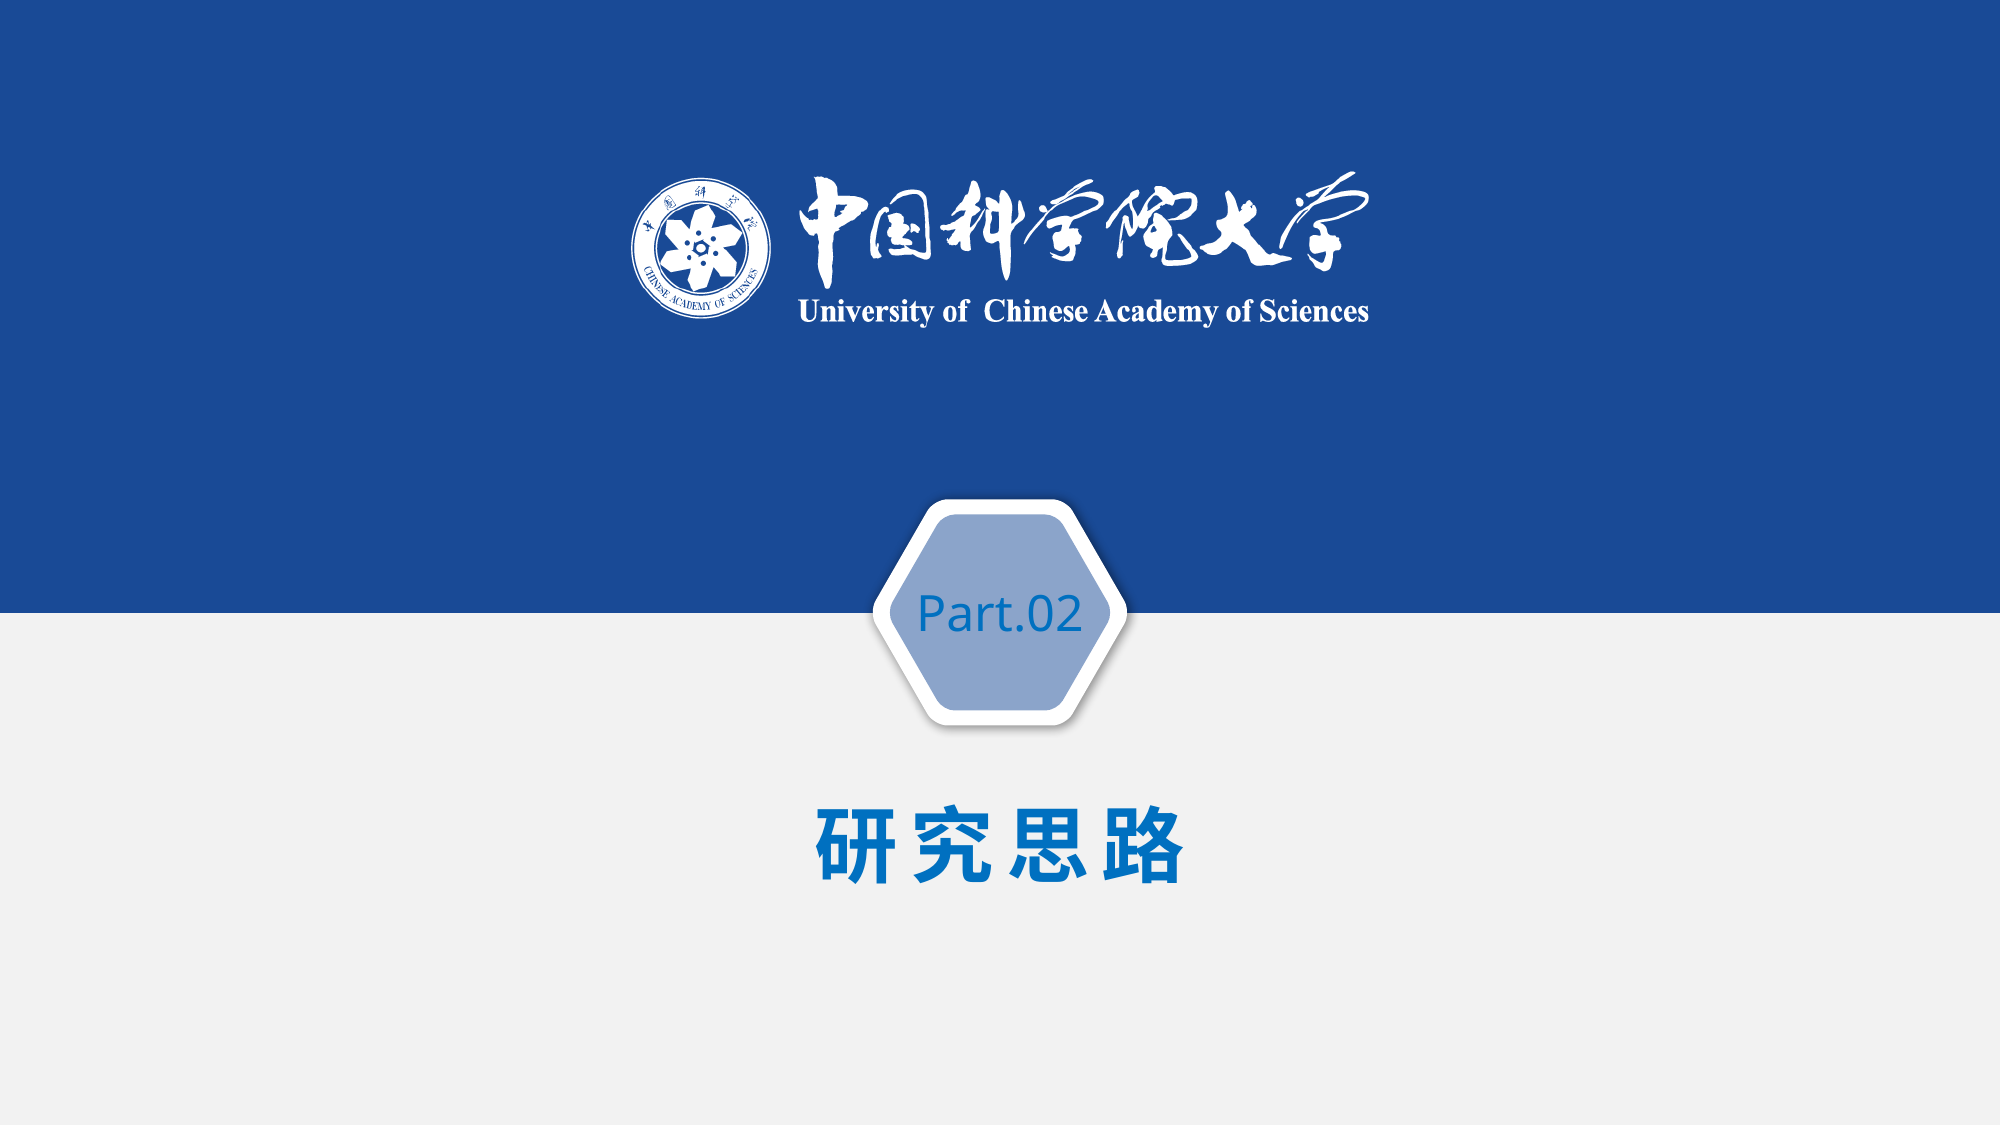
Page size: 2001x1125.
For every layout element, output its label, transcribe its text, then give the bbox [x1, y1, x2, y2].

picture [631, 171, 1369, 328]
text_box [0, 0, 2000, 614]
text_box 研究思路 [545, 785, 1455, 901]
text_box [872, 499, 1127, 726]
